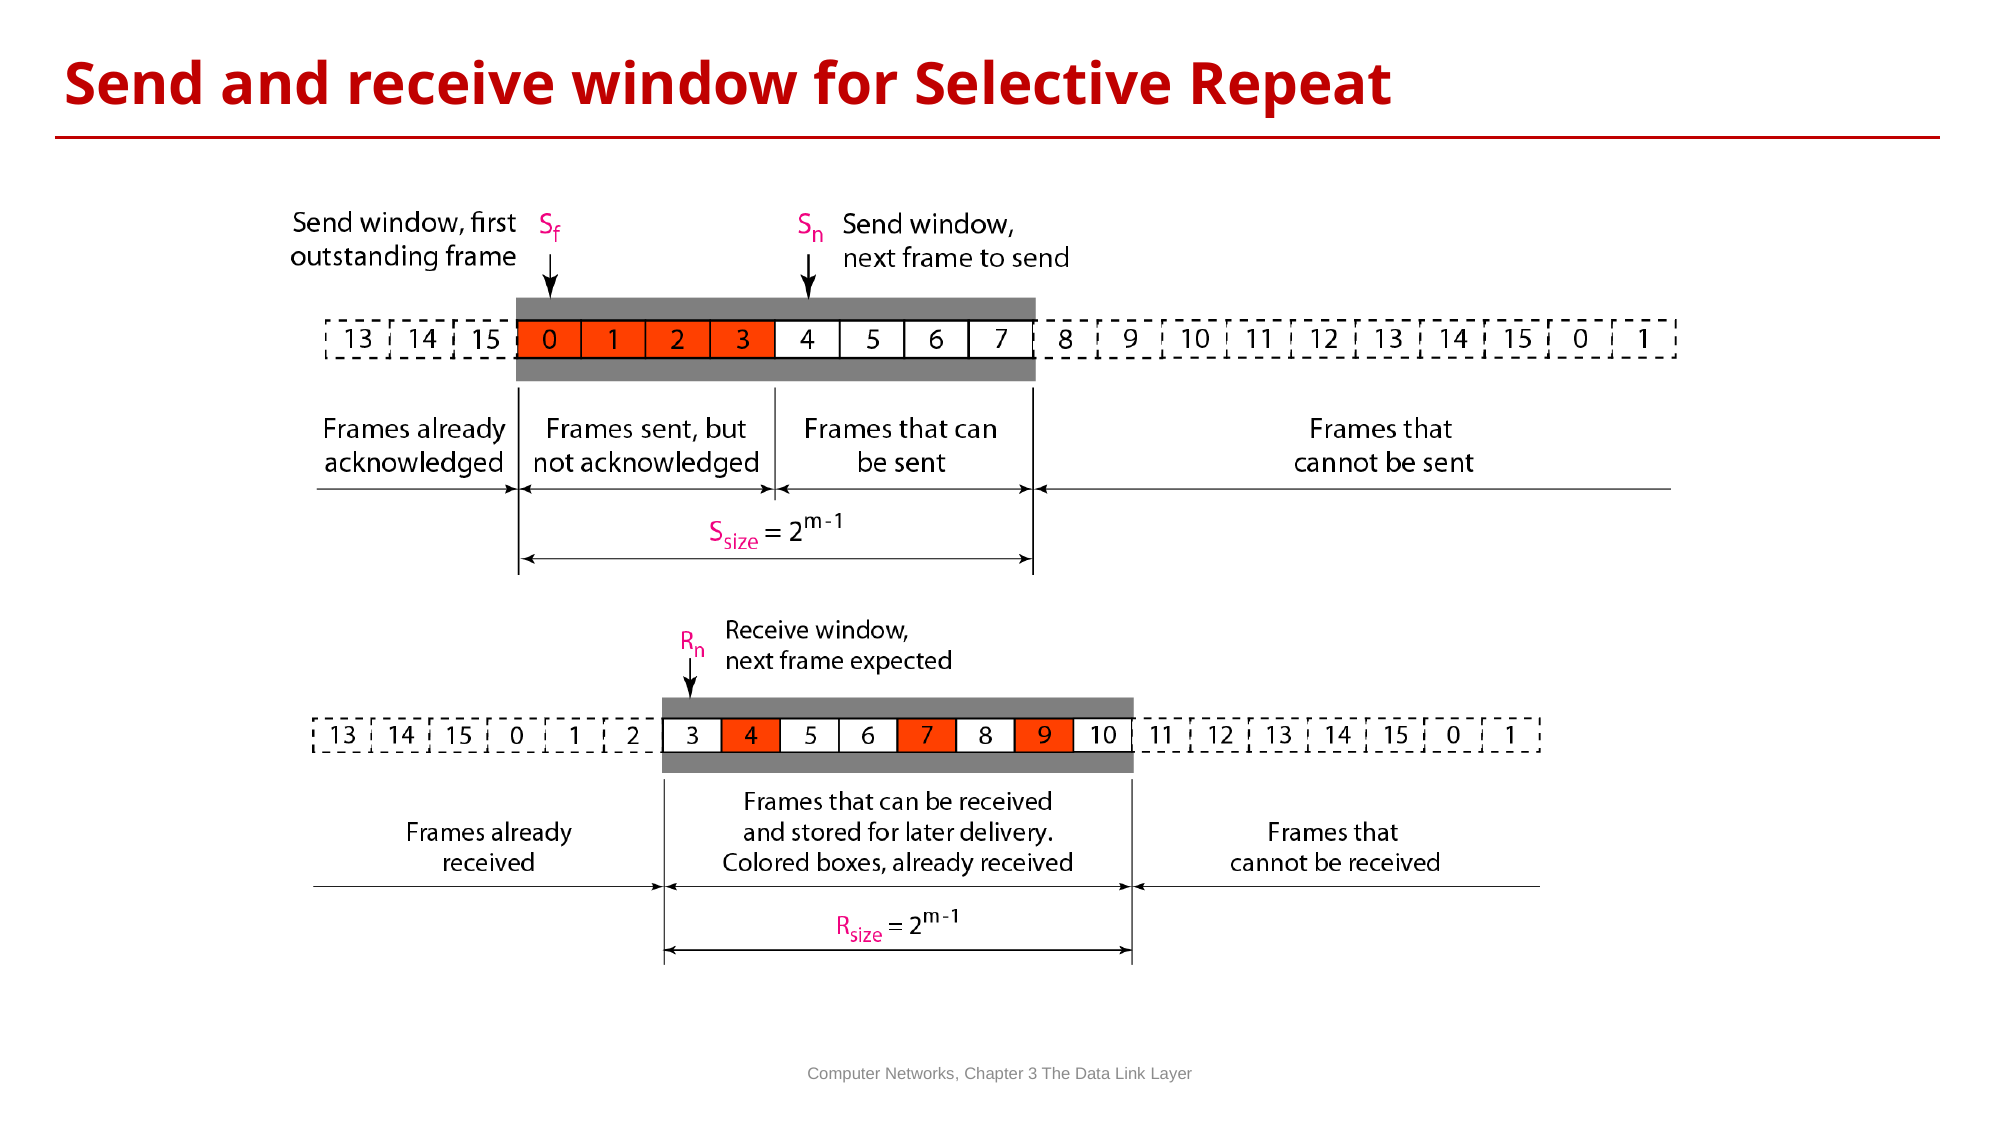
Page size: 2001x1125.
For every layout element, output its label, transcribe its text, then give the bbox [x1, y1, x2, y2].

text_box Send and receive window for Selective Repeat [49, 39, 1972, 124]
footer Computer Networks, Chapter 3 The Data Link Layer [662, 1042, 1338, 1103]
picture [290, 207, 1677, 575]
picture [312, 616, 1541, 965]
